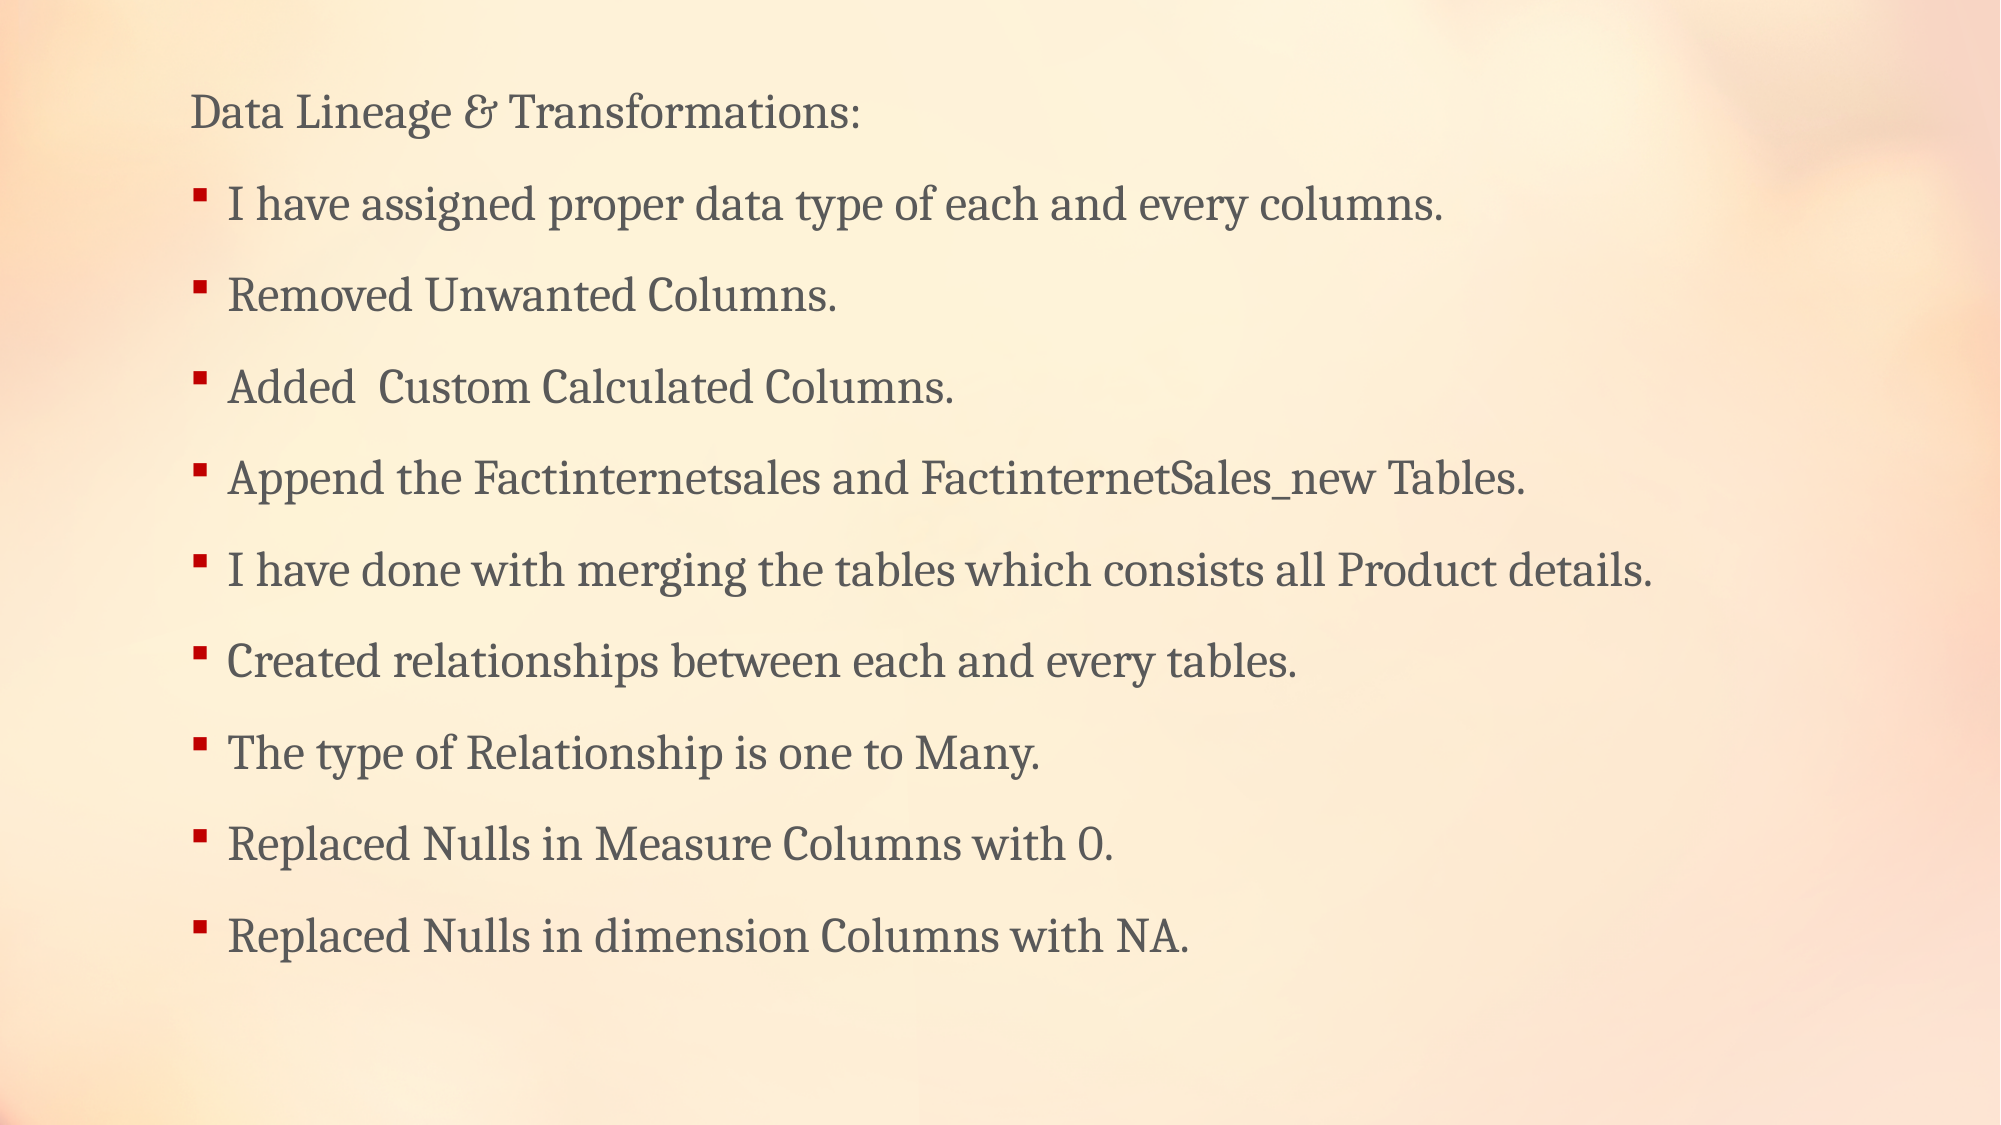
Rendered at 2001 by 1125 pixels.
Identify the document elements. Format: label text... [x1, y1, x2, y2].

picture [0, 0, 2001, 1125]
list Data Lineage & Transformations: I have assigned proper data type of each and every columns. Removed Unwanted Columns. Added Custom Calculated Columns. Append the Factinternetsales and FactinternetSales_new Tables. I have done with merging the tables which consists all Product details. Created relationships between each and every tables. The type of Relationship is one to Many. Replaced Nulls in Measure Columns with 0. Replaced Nulls in dimension Columns with NA. [174, 78, 1825, 1013]
